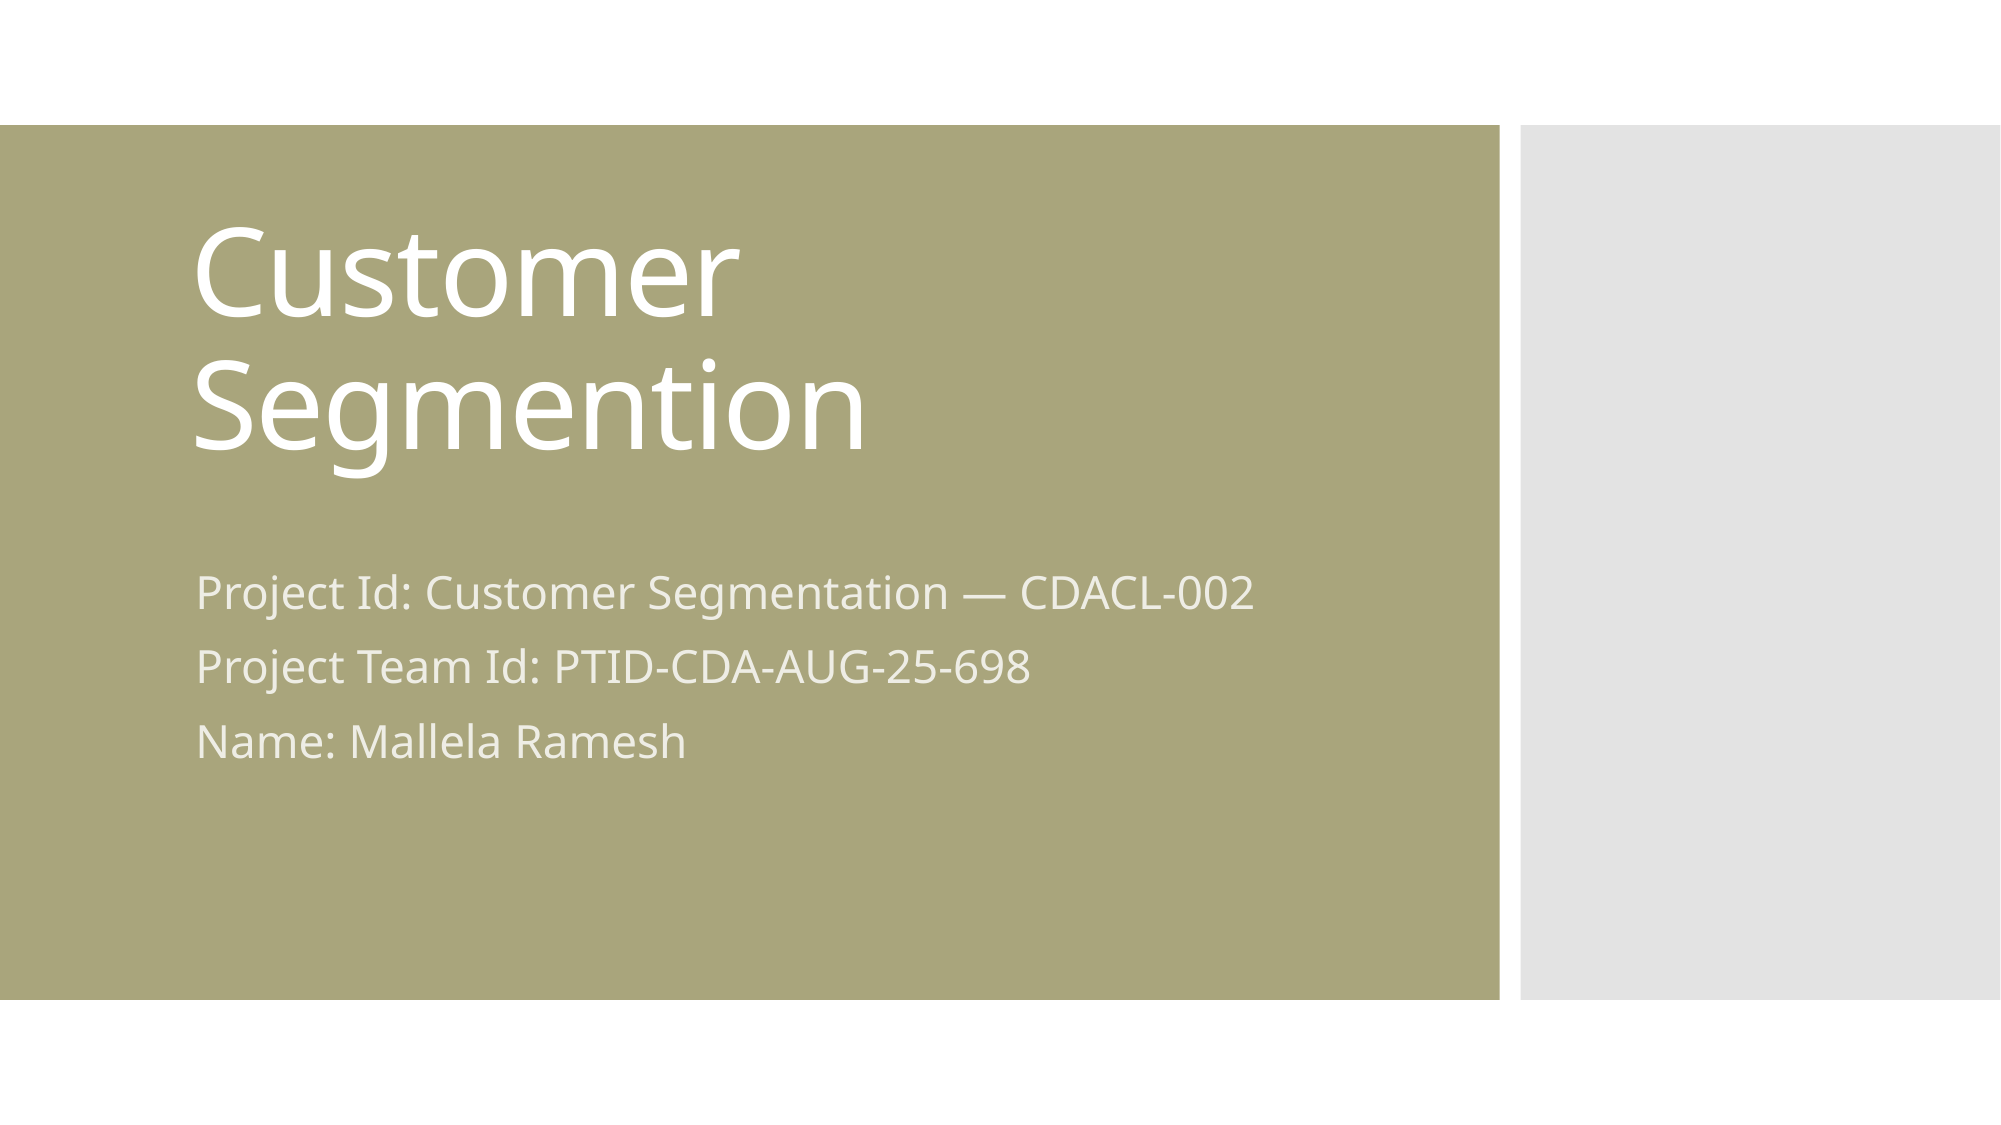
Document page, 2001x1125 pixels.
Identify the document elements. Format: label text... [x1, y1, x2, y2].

subtitle Project Id: Customer Segmentation — CDACL-002 Project Team Id: PTID-CDA-AUG-25-698 Name: Mallela Ramesh [180, 562, 1381, 917]
title Customer Segmention [175, 213, 1376, 484]
